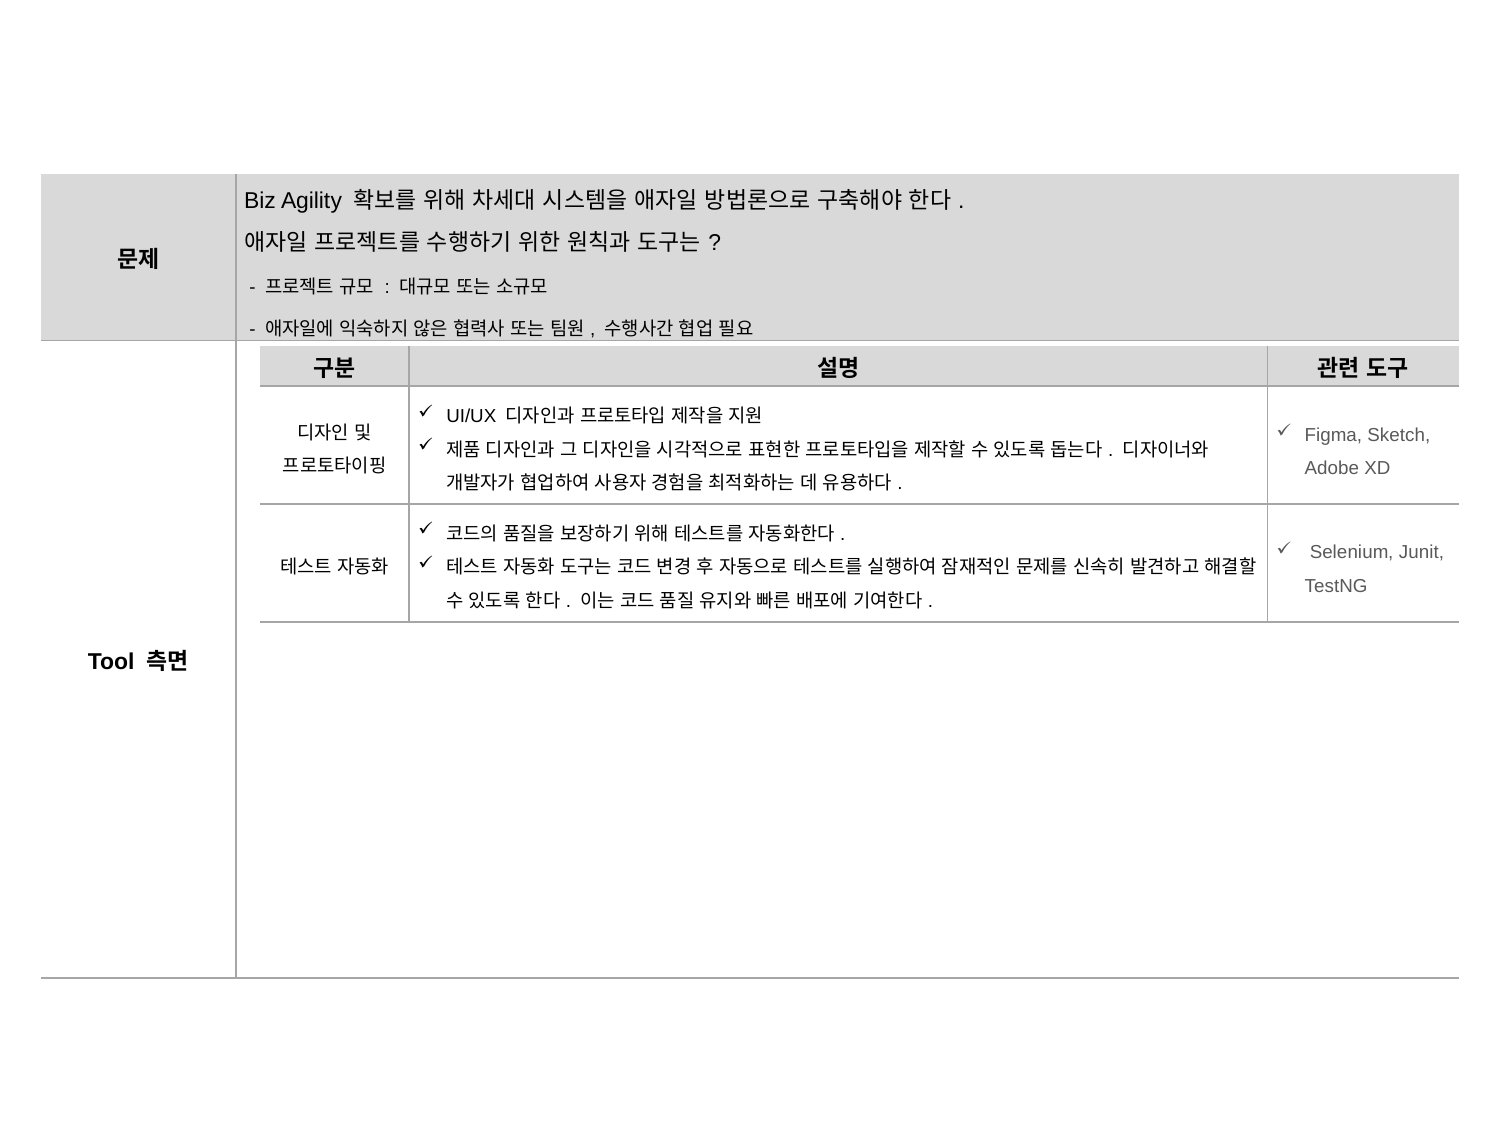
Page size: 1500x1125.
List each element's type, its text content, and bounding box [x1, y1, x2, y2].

table_cell UI/UX 디자인과 프로토타입 제작을 지원 제품 디자인과 그 디자인을 시각적으로 표현한 프로토타입을 제작할 수 있도록 돕는다. 디자이너와 개발자가 협업하여 사용자 경험을 최적화하는 데 유용하다. [410, 387, 1267, 503]
table_header 설명 [410, 346, 1267, 385]
table_header 관련 도구 [1268, 346, 1459, 385]
table_cell Figma, Sketch, Adobe XD [1268, 387, 1459, 503]
table_cell 코드의 품질을 보장하기 위해 테스트를 자동화한다. 테스트 자동화 도구는 코드 변경 후 자동으로 테스트를 실행하여 잠재적인 문제를 신속히 발견하고 해결할 수 있도록 한다. 이는 코드 품질 유지와 빠른 배포에 기여한다. [410, 505, 1267, 621]
table_cell Tool 측면 [41, 341, 235, 977]
table_cell 디자인 및 프로토타이핑 [260, 387, 408, 503]
table_header 구분 [260, 346, 408, 385]
table_cell Selenium, Junit, TestNG [1268, 505, 1459, 621]
table_cell 테스트 자동화 [260, 505, 408, 621]
table_cell [237, 341, 1459, 977]
table_header 문제 [41, 174, 235, 340]
table_header Biz Agility 확보를 위해 차세대 시스템을 애자일 방법론으로 구축해야 한다. 애자일 프로젝트를 수행하기 위한 원칙과 도구는? - 프로젝트 규모 : 대규모 또는 소규모 - 애자일에 익숙하지 않은 협력사 또는 팀원, 수행사간 협업 필요 [237, 174, 1459, 340]
